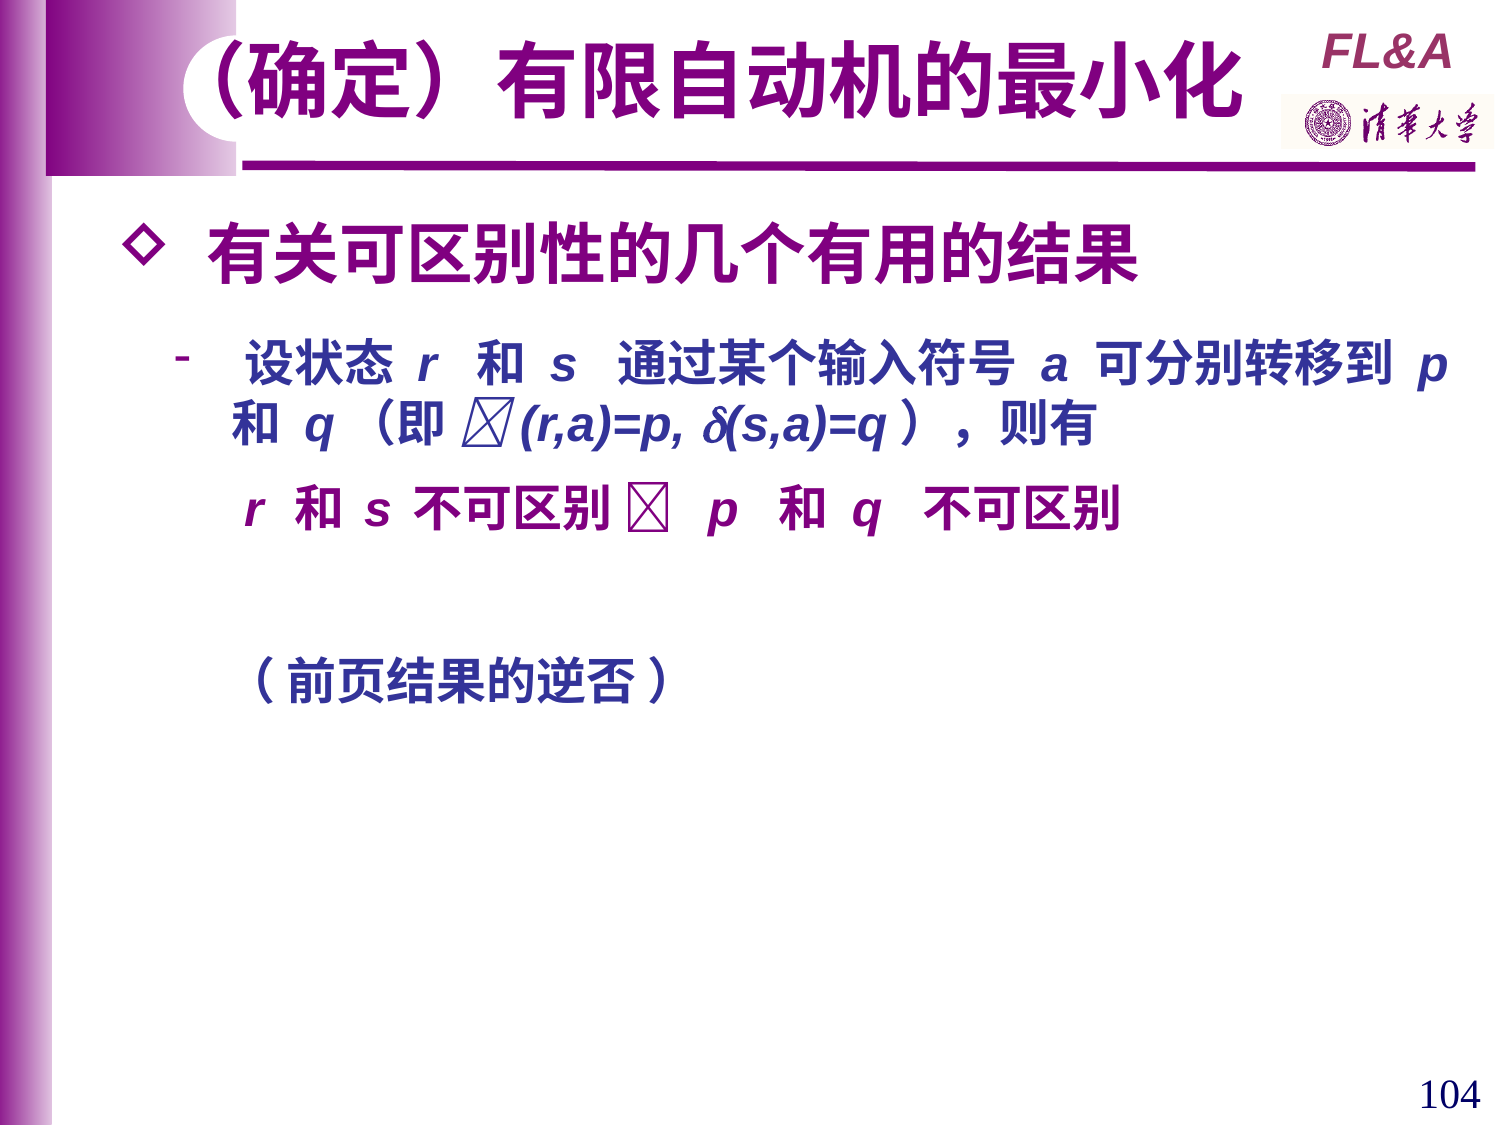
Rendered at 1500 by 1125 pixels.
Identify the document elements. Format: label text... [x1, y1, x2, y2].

picture [1281, 94, 1495, 149]
text_box 104 [1376, 1059, 1500, 1125]
text_box （确定）有限自动机的最小化 [148, 32, 1261, 137]
text_box 设状态 r 和 s 通过某个输入符号 a 可分别转移到 p 和 q（即 (r,a)=p, (s,a)=q），则有 r 和 s 不可区别  p 和 q 不可区别 [159, 299, 1489, 545]
text_box 有关可区别性的几个有用的结果 [100, 212, 1451, 300]
text_box （ 前页结果的逆否 ） [210, 641, 713, 717]
